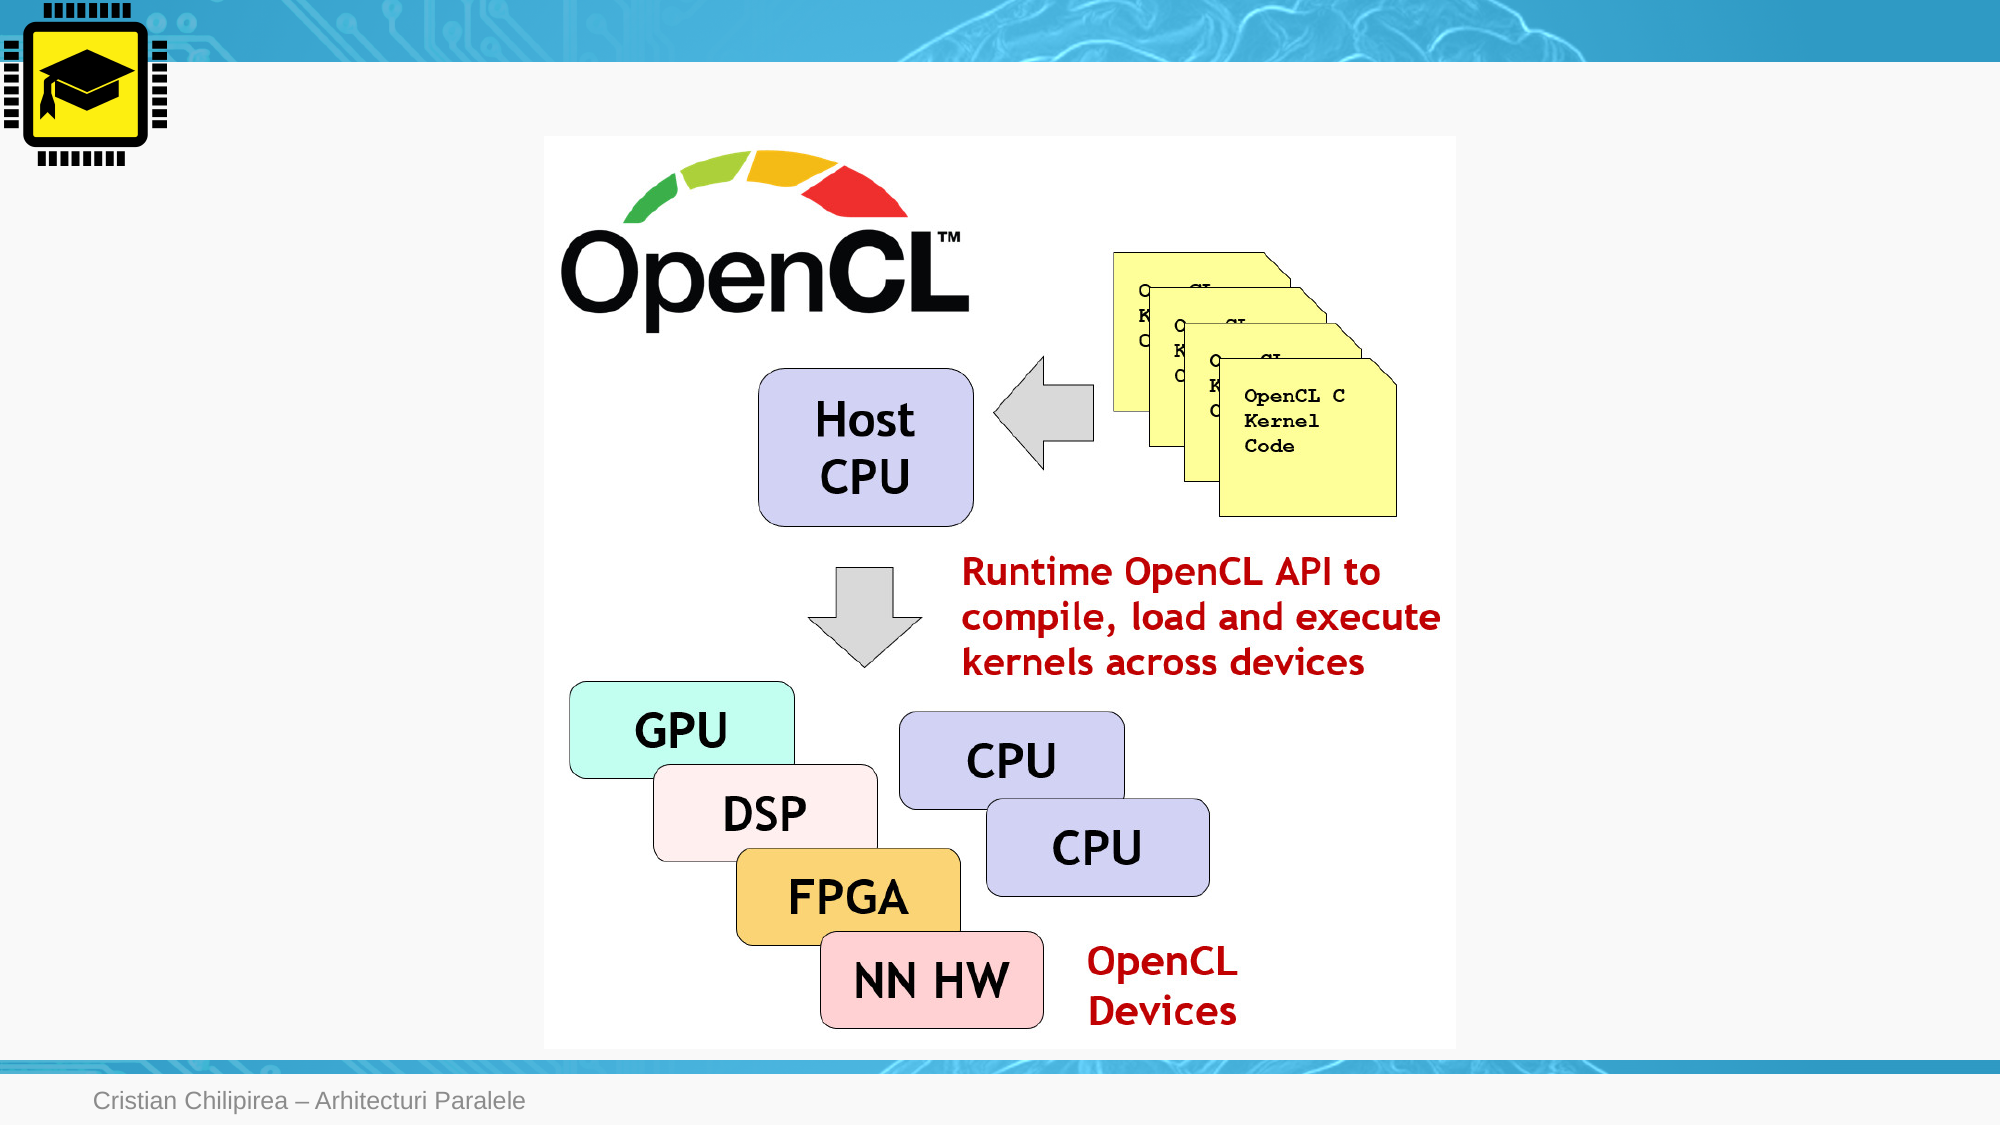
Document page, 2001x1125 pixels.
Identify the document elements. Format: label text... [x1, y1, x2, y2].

picture [0, 1060, 2000, 1074]
picture [544, 136, 1456, 1049]
picture [0, 0, 2000, 166]
footer Cristian Chilipirea – Arhitecturi Paralele [77, 1073, 1338, 1125]
